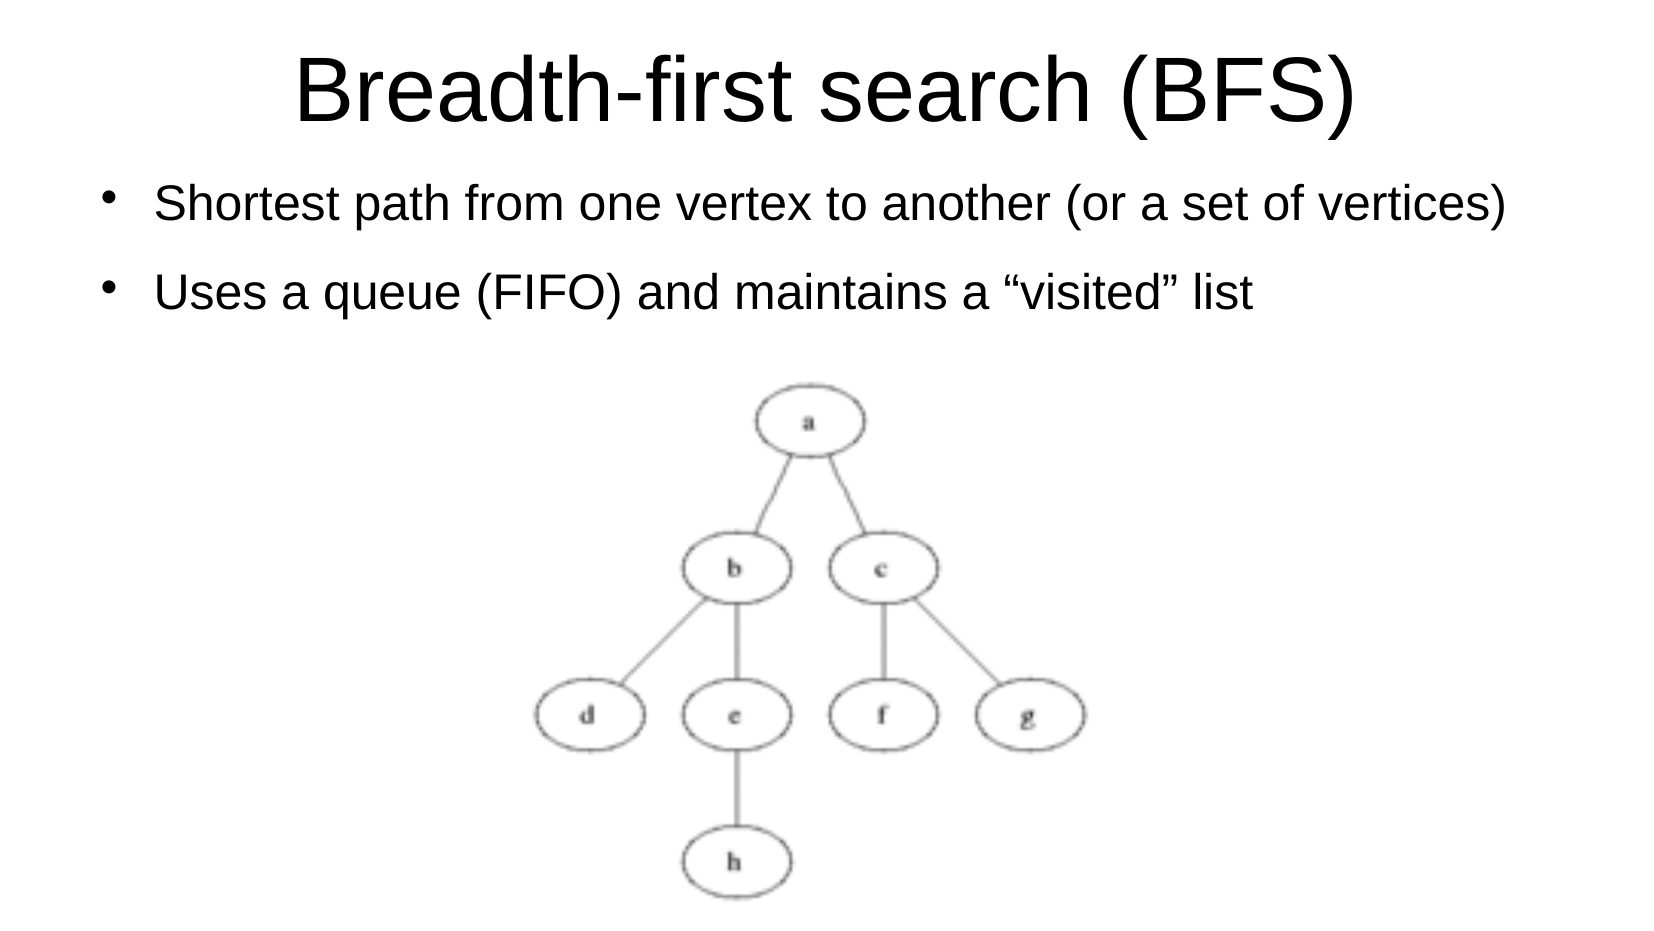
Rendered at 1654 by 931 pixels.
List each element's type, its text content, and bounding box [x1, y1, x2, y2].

text_box Breadth-first search (BFS) [82, 7, 1571, 163]
text_box Shortest path from one vertex to another (or a set of vertices) Uses a queue (FIFO) and maintains a “visited” list [82, 170, 1571, 360]
picture [524, 374, 1095, 909]
